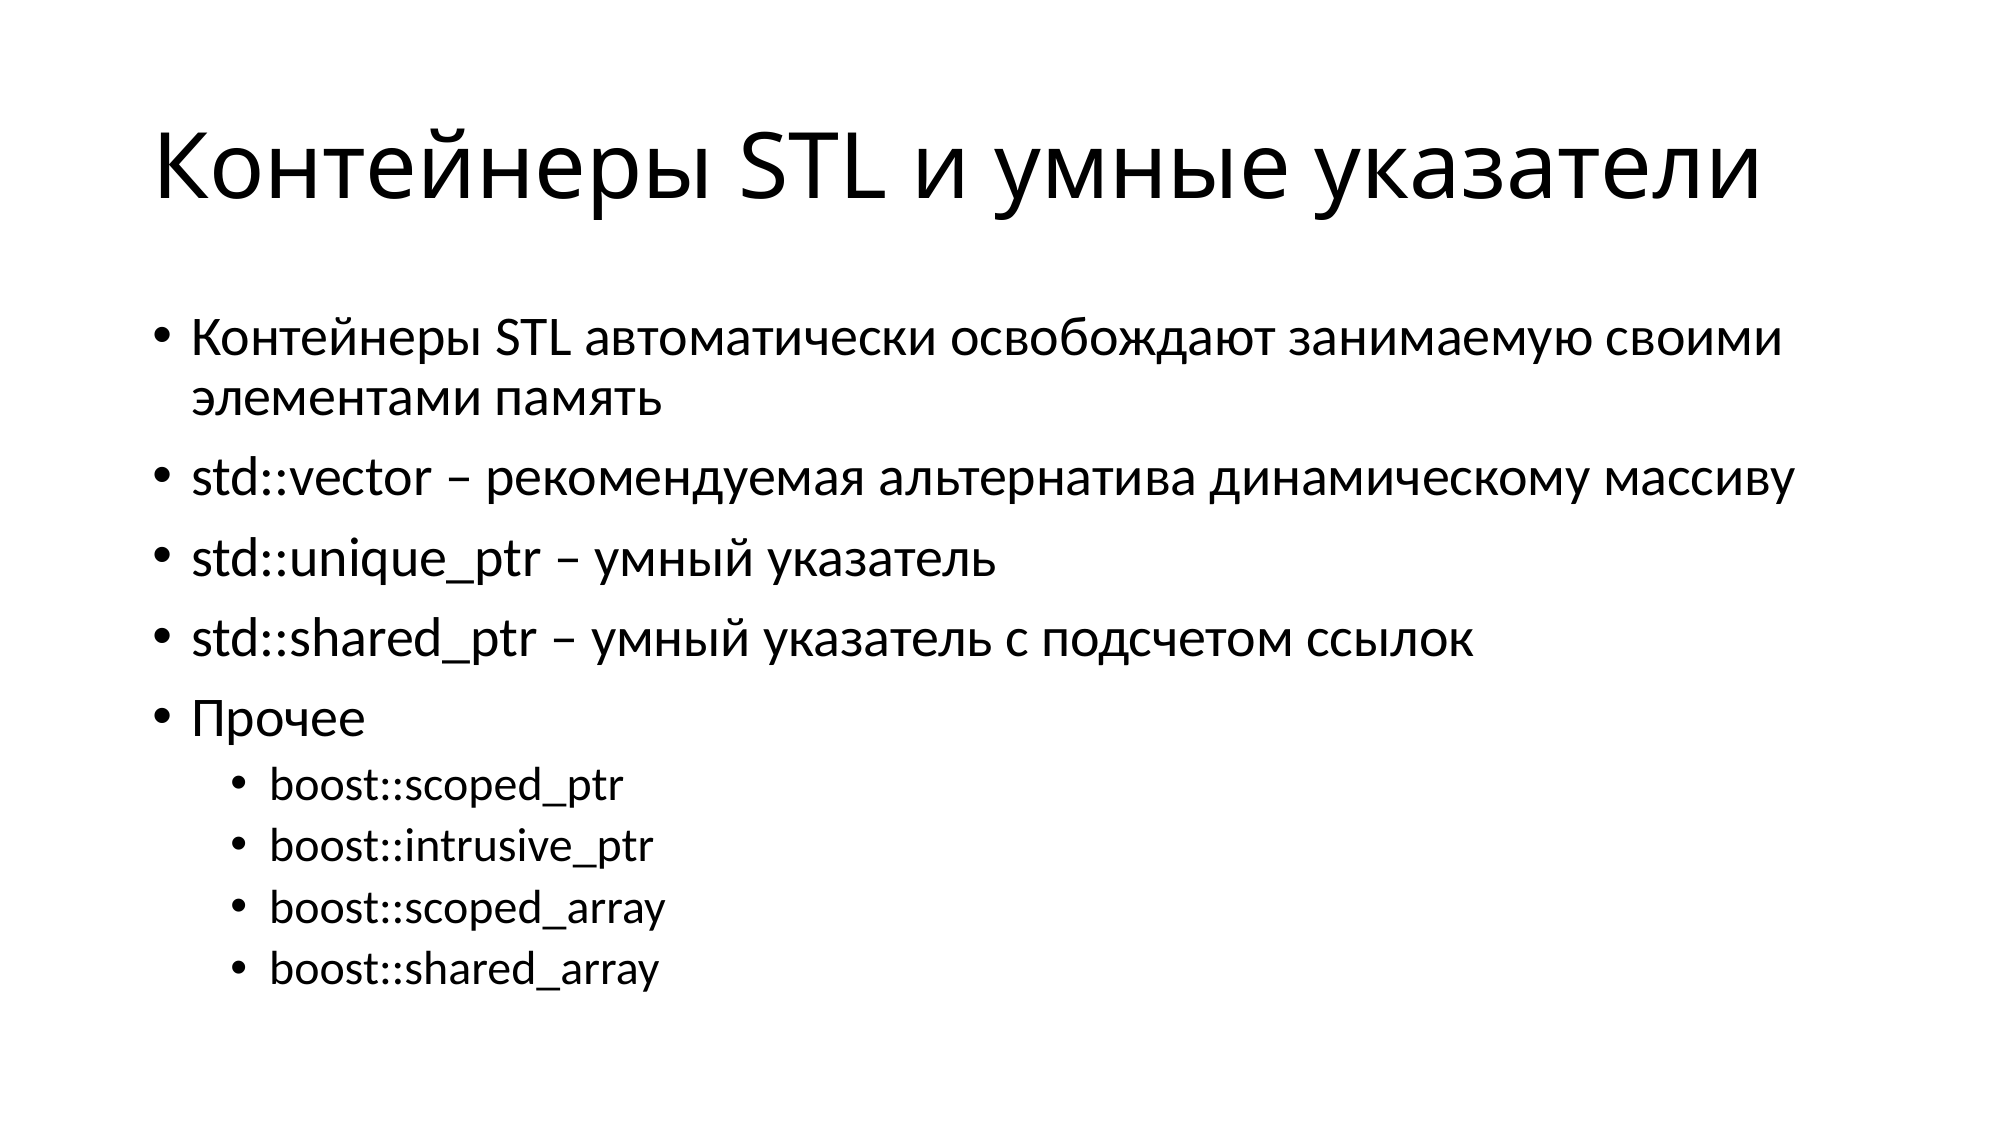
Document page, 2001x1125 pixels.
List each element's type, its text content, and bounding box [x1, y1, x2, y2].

title Контейнеры STL и умные указатели [137, 59, 1863, 278]
list Контейнеры STL автоматически освобождают занимаемую своими элементами память std::vector – рекомендуемая альтернатива динамическому массиву std::unique_ptr – умный указатель std::shared_ptr – умный указатель с подсчетом ссылок Прочее boost::scoped_ptr boost::intrusive_ptr boost::scoped_array boost::shared_array [137, 299, 1863, 1014]
